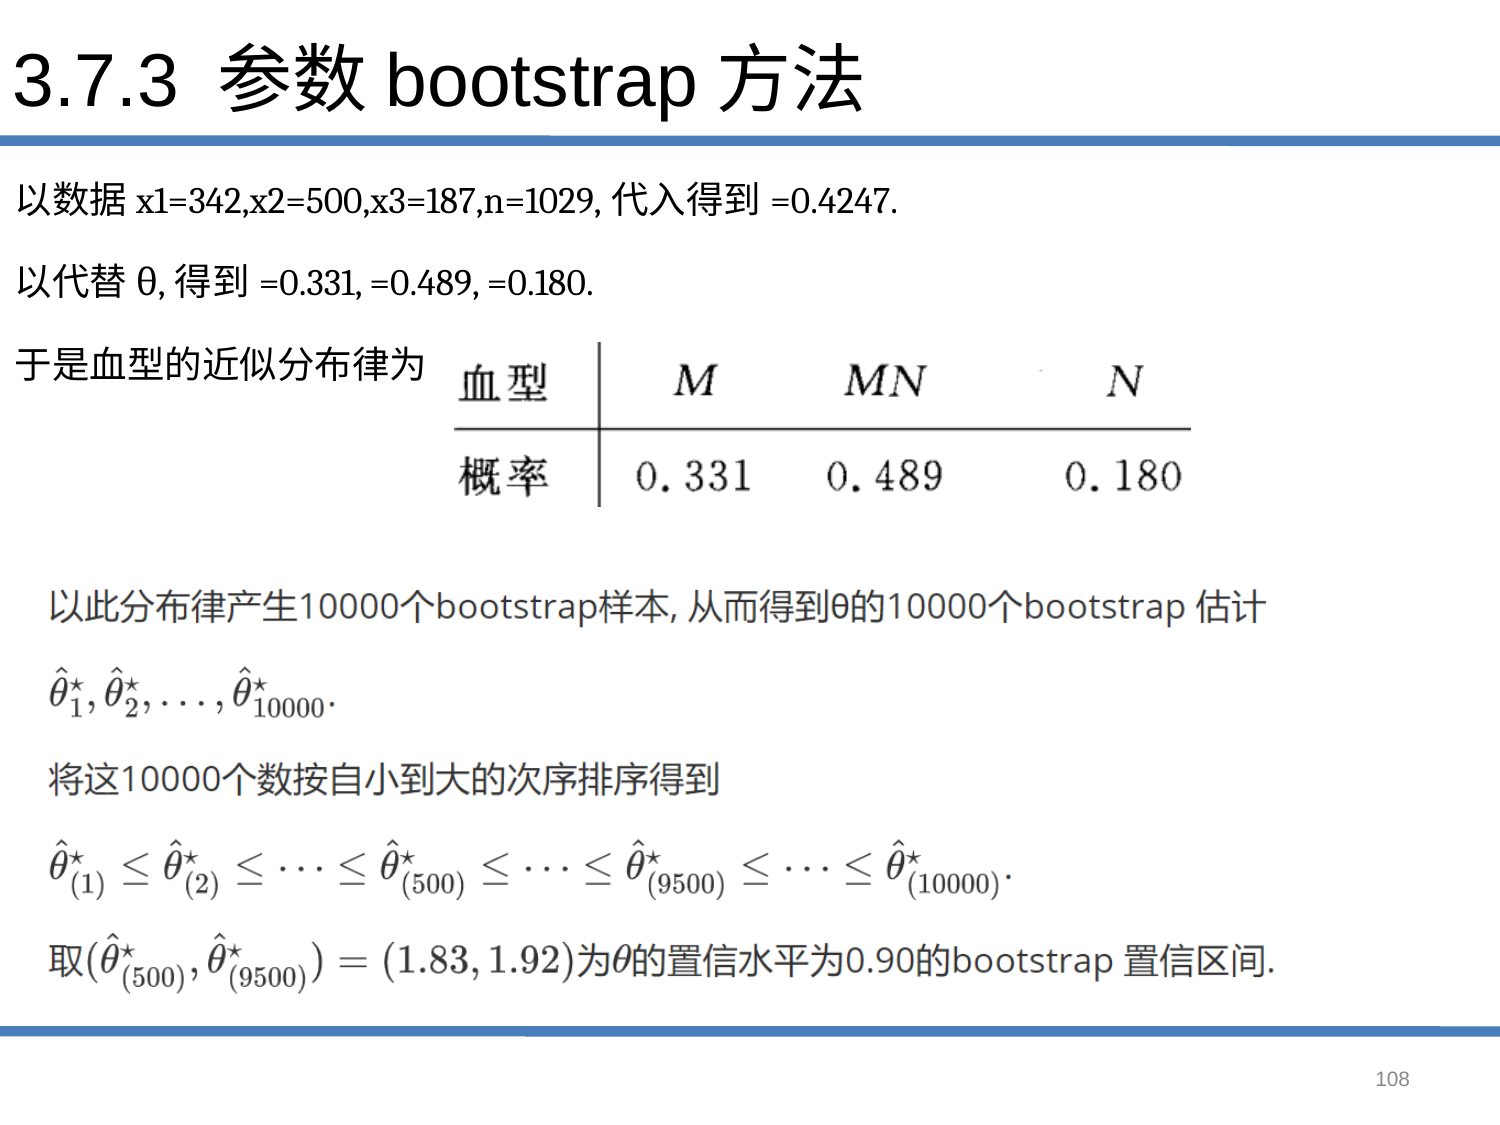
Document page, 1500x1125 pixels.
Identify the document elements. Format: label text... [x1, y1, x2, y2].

title 3.7.3 参数bootstrap方法 [0, 23, 1348, 129]
picture [40, 579, 1288, 999]
slide_number 108 [1074, 1048, 1425, 1109]
picture [454, 342, 1191, 508]
